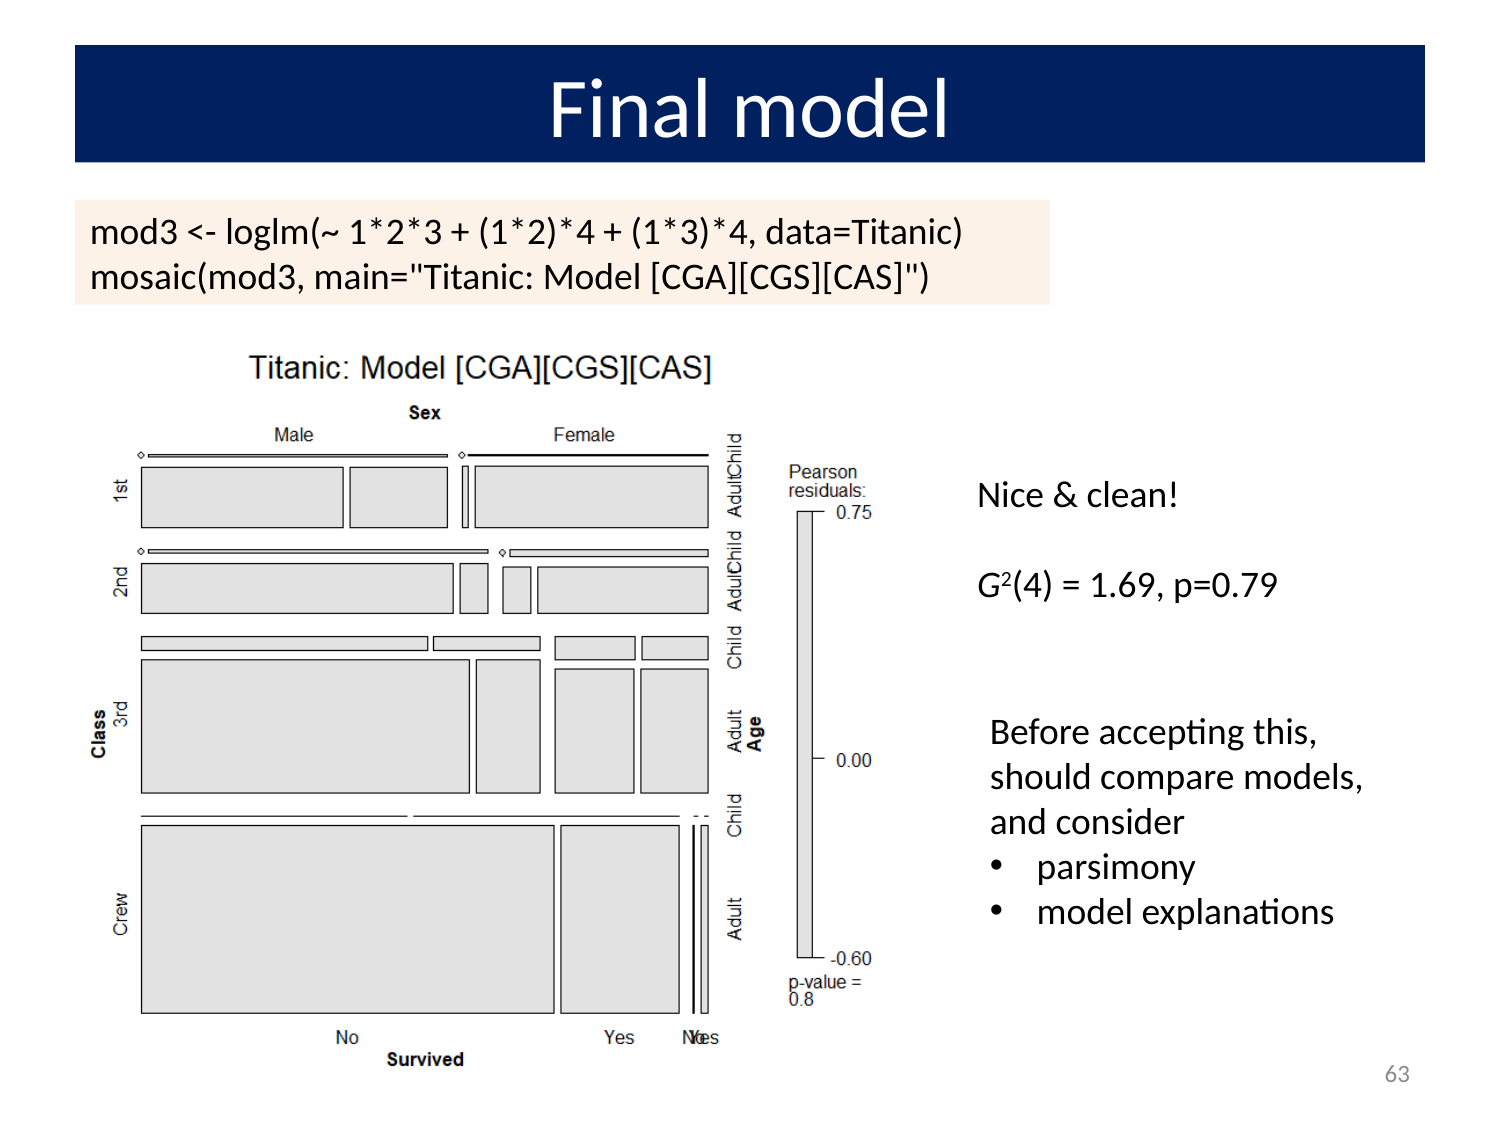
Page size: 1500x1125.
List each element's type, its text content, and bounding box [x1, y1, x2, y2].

text_box Nice & clean! G2(4) = 1.69, p=0.79 [962, 462, 1425, 613]
slide_number 63 [1074, 1042, 1425, 1103]
text_box Before accepting this, should compare models, and consider parsimony model explanations [974, 699, 1438, 940]
title Final model [75, 45, 1425, 163]
text_box mod3 <- loglm(~ 1*2*3 + (1*2)*4 + (1*3)*4, data=Titanic) mosaic(mod3, main="Titanic: Model [CGA][CGS][CAS]") [74, 199, 1050, 305]
picture [74, 344, 886, 1081]
